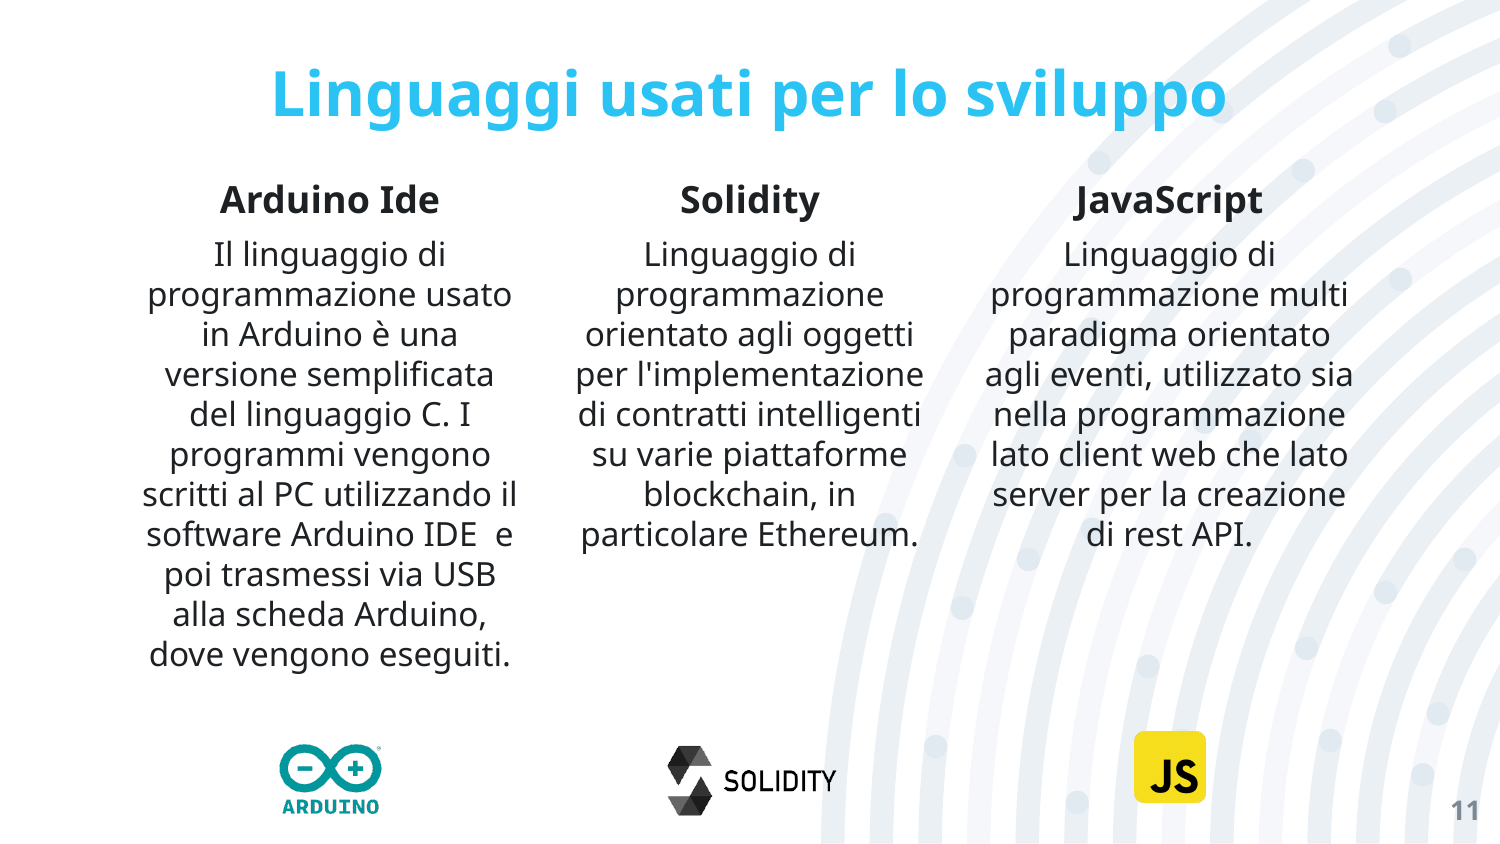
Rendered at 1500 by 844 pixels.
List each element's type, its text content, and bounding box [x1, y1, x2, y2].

slide_number 11 [1391, 779, 1482, 844]
picture [642, 734, 857, 824]
picture [1133, 730, 1206, 803]
title Linguaggi usati per lo sviluppo [140, 64, 1360, 130]
list Solidity Linguaggio di programmazione orientato agli oggetti per l'implementazione di contratti intelligenti su varie piattaforme blockchain, in particolare Ethereum. [560, 175, 940, 721]
picture [270, 734, 391, 824]
list JavaScript Linguaggio di programmazione multi paradigma orientato agli eventi, utilizzato sia nella programmazione lato client web che lato server per la creazione di rest API. [979, 175, 1360, 721]
list Arduino Ide Il linguaggio di programmazione usato in Arduino è una versione semplificata del linguaggio C. I programmi vengono scritti al PC utilizzando il software Arduino IDE e poi trasmessi via USB alla scheda Arduino, dove vengono eseguiti. [140, 175, 521, 721]
